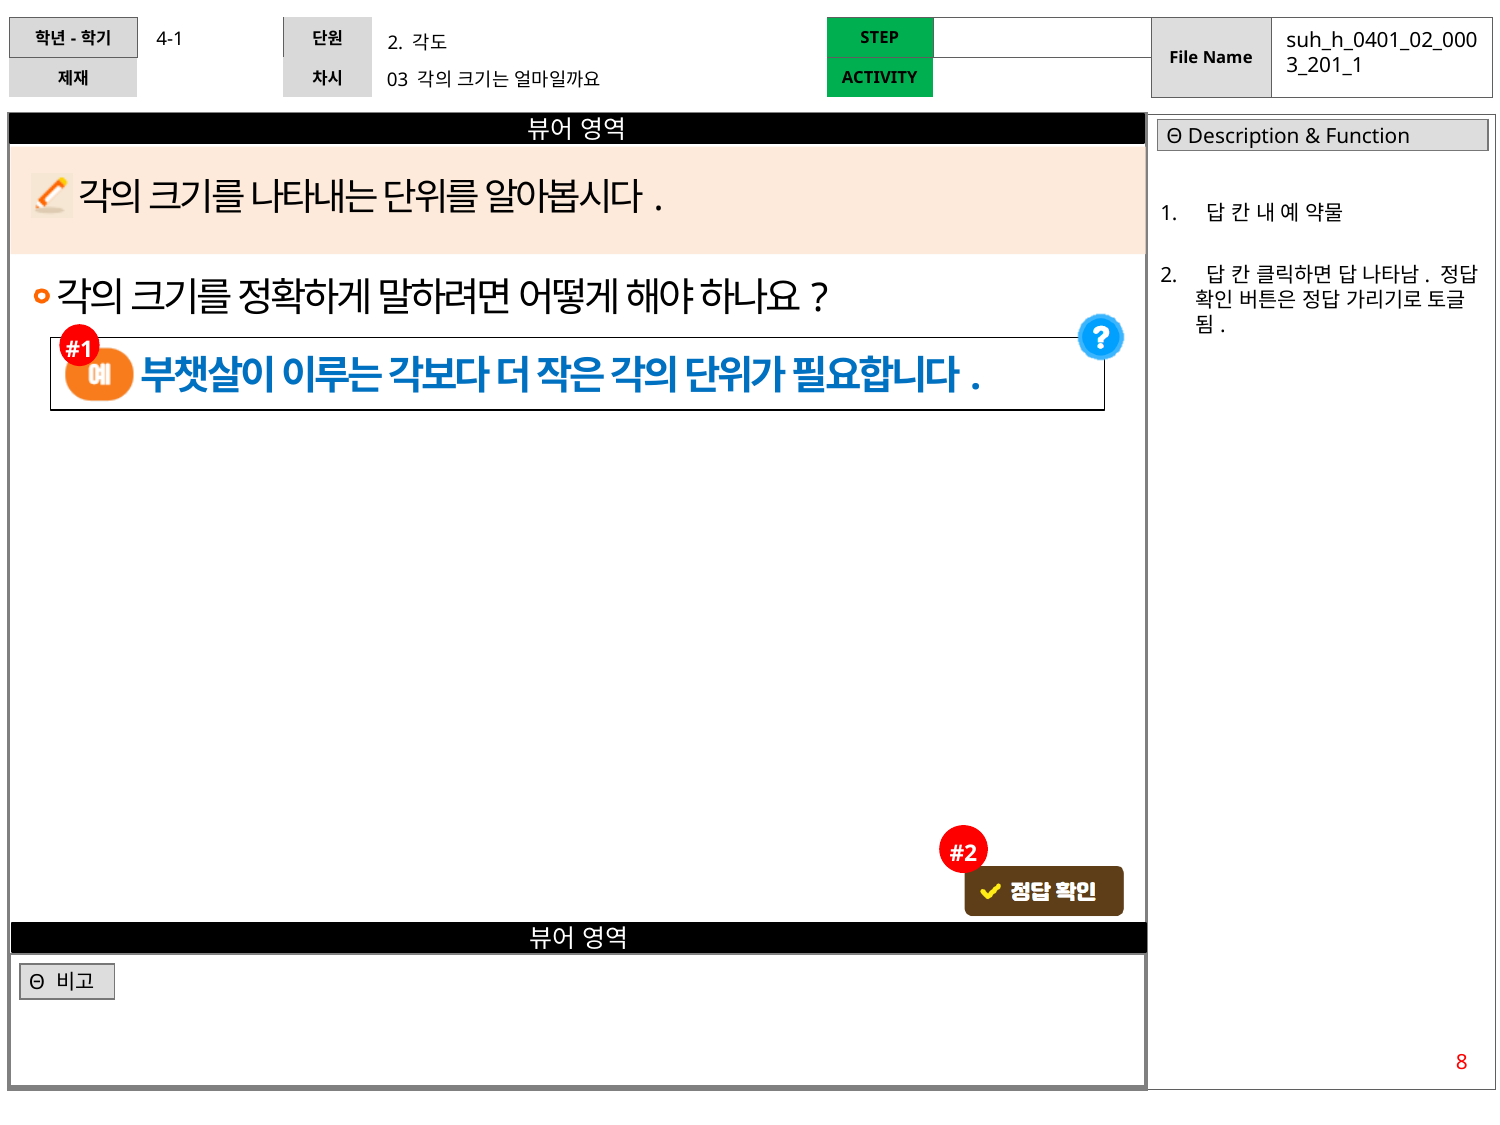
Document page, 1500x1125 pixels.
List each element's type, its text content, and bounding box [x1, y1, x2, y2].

text_box [9, 145, 1148, 256]
text_box 4-1 [141, 18, 284, 55]
table_header Θ Description & Function [1158, 120, 1487, 150]
text_box suh_h_0401_02_0003_201_1 [1271, 18, 1500, 84]
text_box 부챗살이 이루는 각보다 더 작은 각의 단위가 필요합니다. [101, 337, 1105, 411]
text_box #1 [57, 322, 102, 351]
text_box 03 각의 크기는 얼마일까요 [372, 60, 821, 96]
picture [1071, 308, 1132, 367]
text_box 답 칸 내 예 약물 답 칸 클릭하면 답 나타남. 정답 확인 버튼은 정답 가리기로 토글 됨. [1145, 160, 1500, 438]
picture [31, 285, 51, 306]
picture [31, 173, 73, 218]
text_box 2. 각도 [372, 23, 828, 48]
text_box 각의 크기를 나타내는 단위를 알아봅시다. [63, 165, 981, 225]
text_box #2 [937, 823, 990, 875]
picture [63, 344, 136, 403]
text_box 각의 크기를 정확하게 말하려면 어떻게 해야 하나요? [41, 264, 1117, 328]
text_box 부챗살이 이루는 각보다 더 작은 각의 단위가 필요합니다. [50, 337, 63, 411]
picture [963, 863, 1126, 918]
